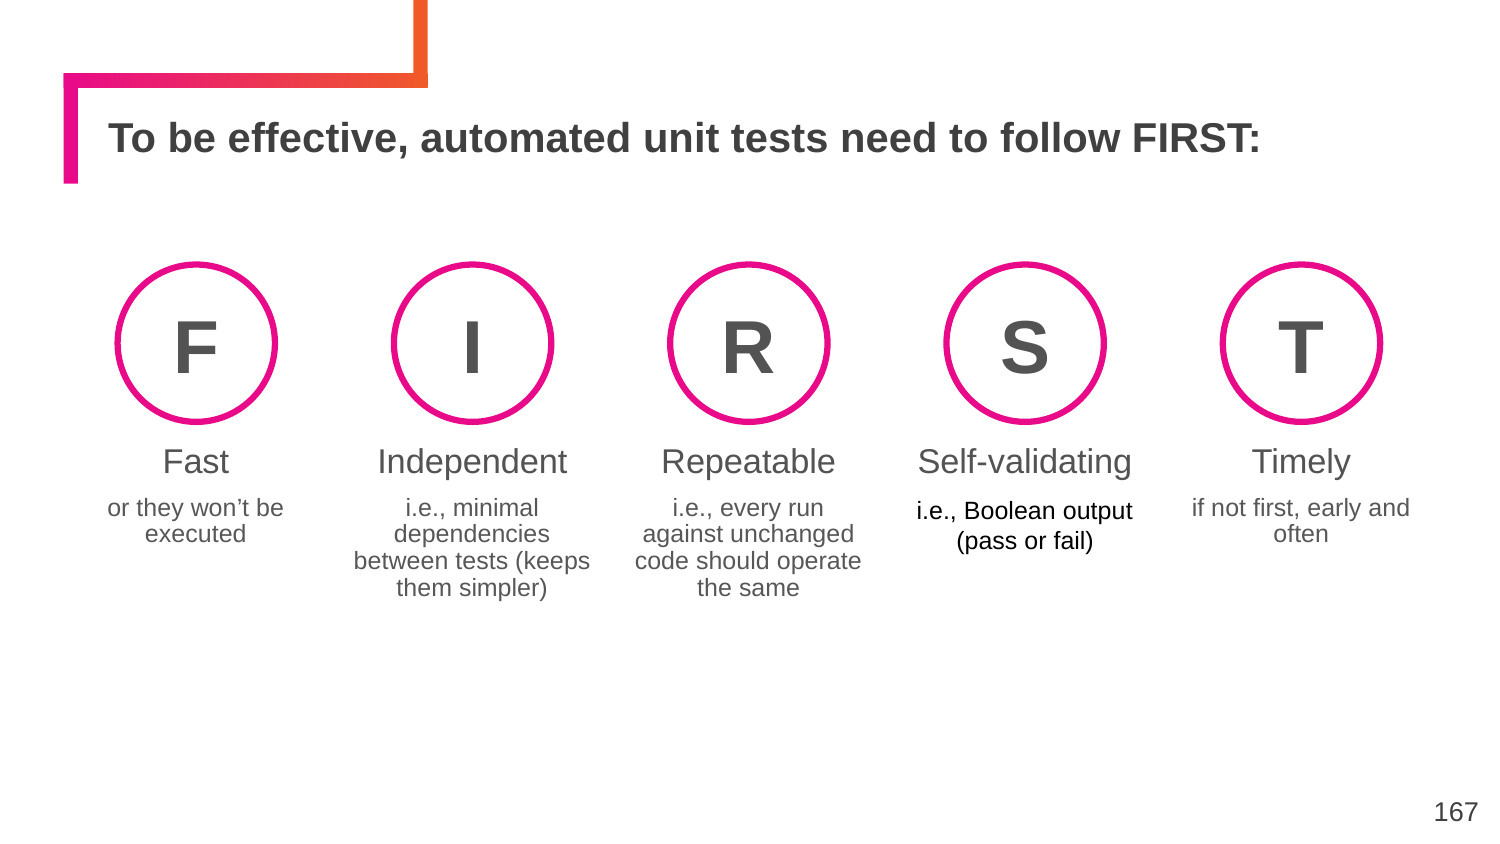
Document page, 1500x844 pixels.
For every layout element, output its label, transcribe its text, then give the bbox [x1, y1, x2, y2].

text_box if not first, early and often [1181, 494, 1422, 626]
text_box Timely [1181, 434, 1422, 480]
text_box Fast [76, 434, 316, 480]
text_box Independent [352, 434, 593, 480]
text_box i.e., Boolean output (pass or fail) [905, 494, 1145, 626]
text_box R [670, 264, 828, 422]
text_box T [1222, 264, 1381, 422]
text_box or they won’t be executed [76, 494, 316, 626]
text_box S [946, 264, 1104, 422]
title To be effective, automated unit tests need to follow FIRST: [100, 117, 1455, 169]
text_box i.e., minimal dependencies between tests (keeps them simpler) [352, 494, 593, 626]
text_box F [117, 264, 275, 422]
slide_number 167 [1403, 779, 1494, 844]
text_box Self-validating [905, 434, 1145, 480]
text_box I [393, 264, 552, 422]
text_box Repeatable [628, 434, 869, 480]
text_box i.e., every run against unchanged code should operate the same [628, 494, 869, 626]
